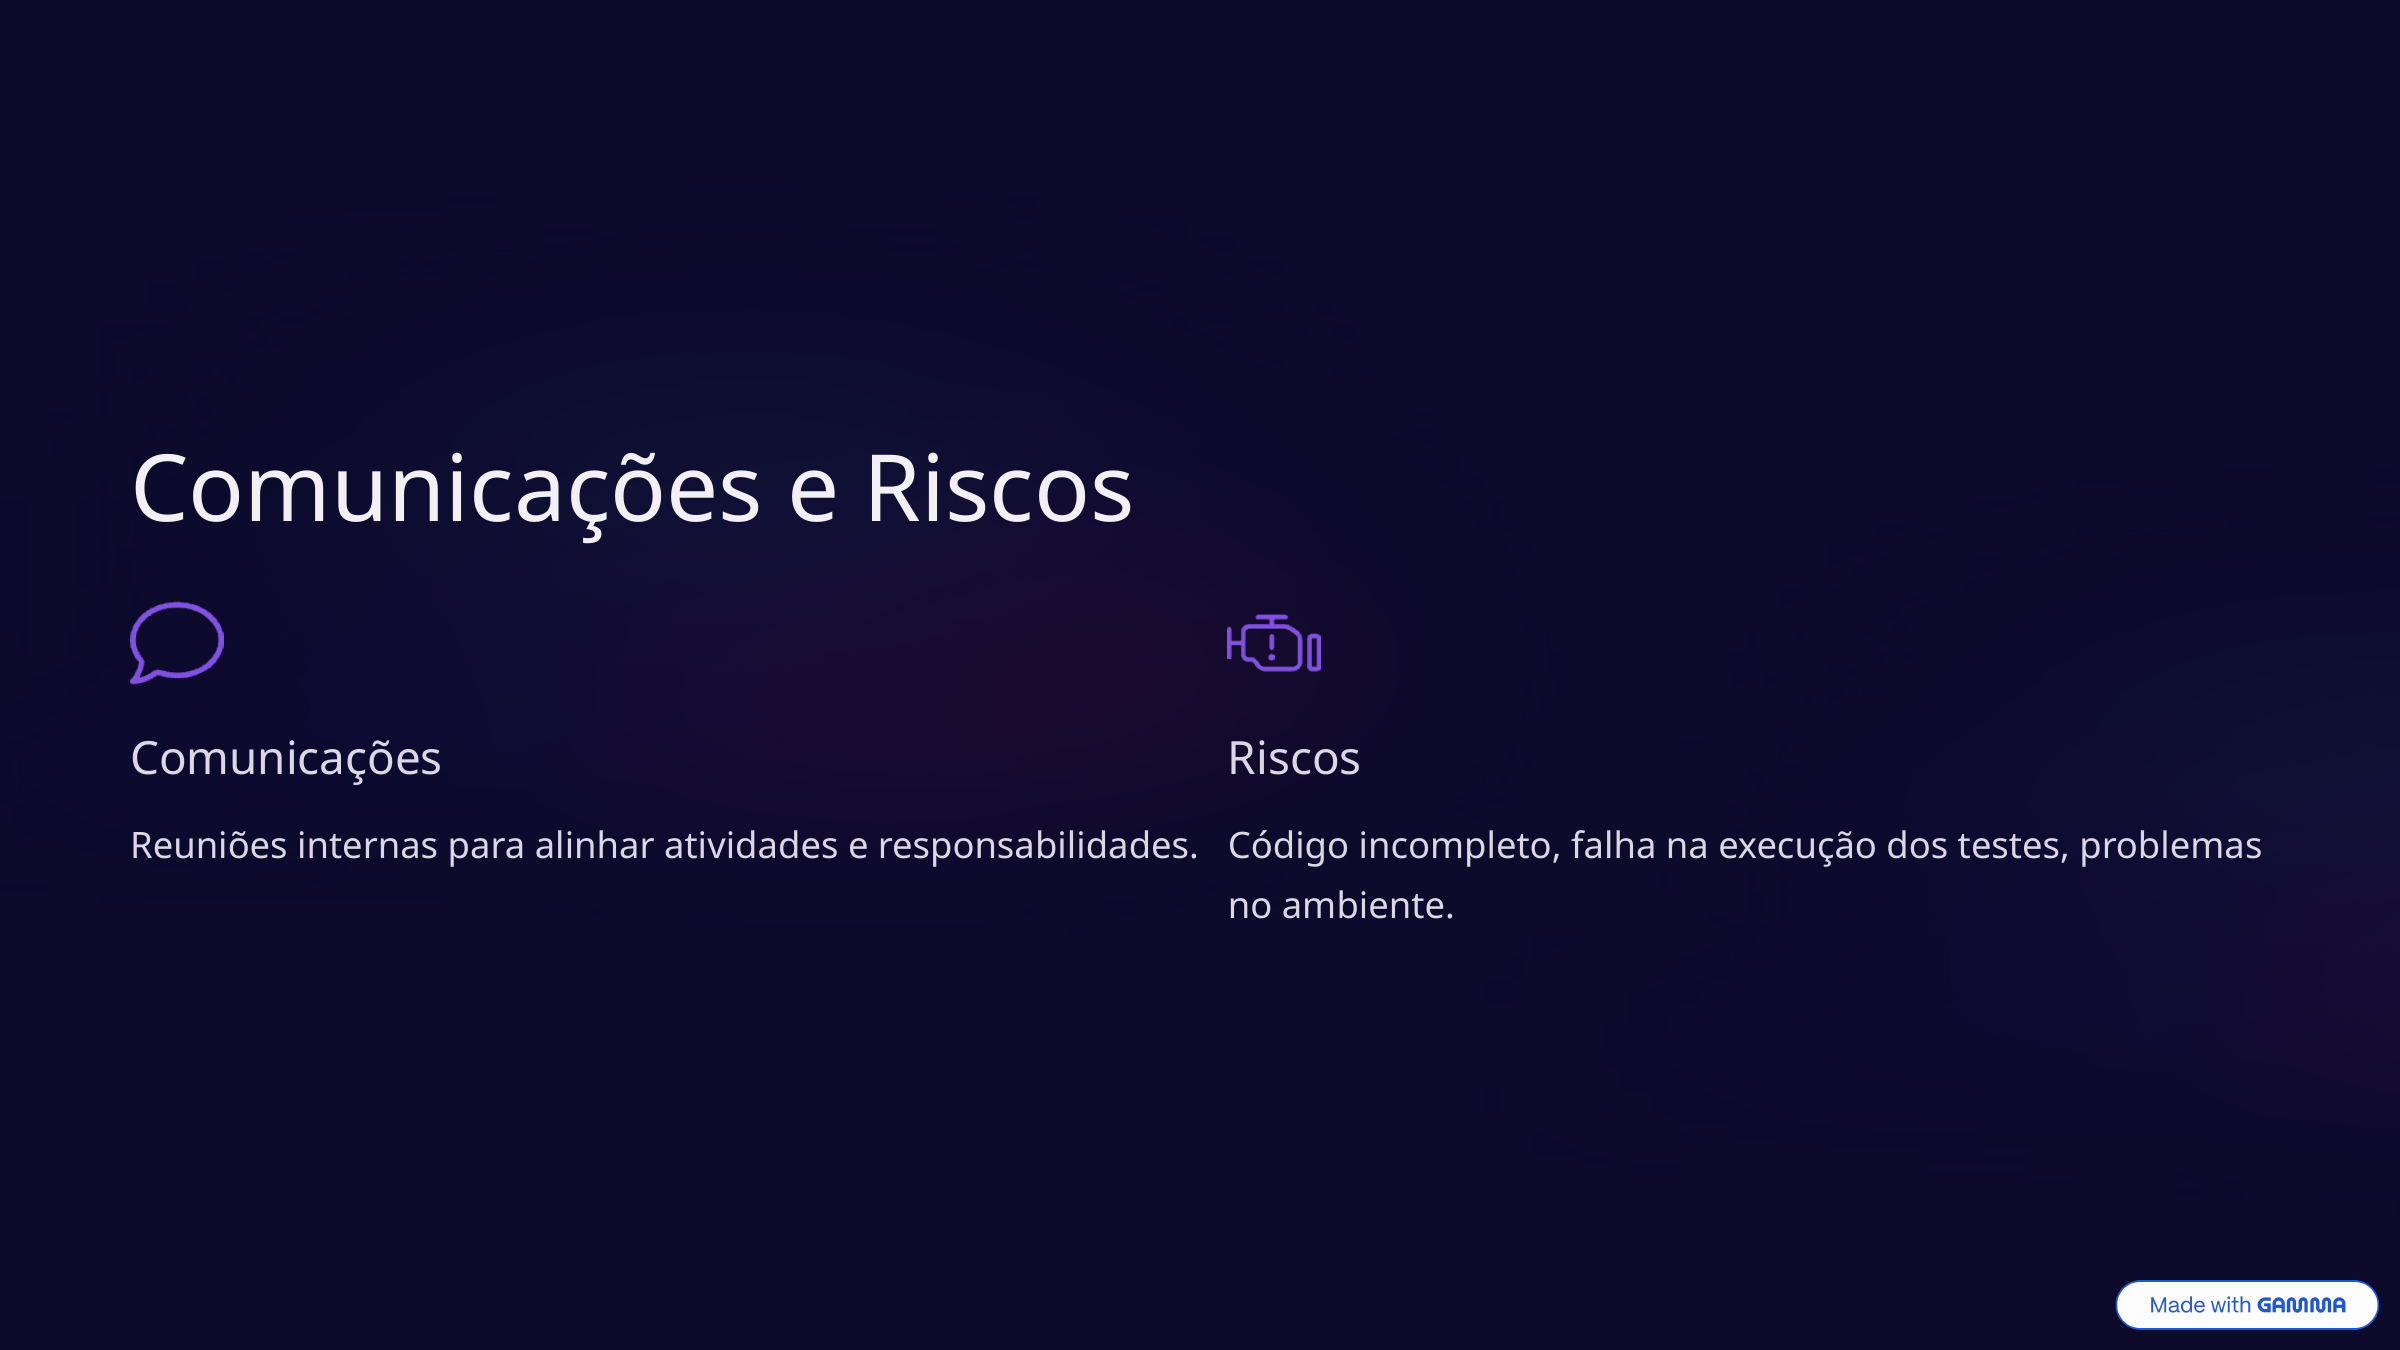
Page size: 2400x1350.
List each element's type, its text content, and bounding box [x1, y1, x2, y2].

picture [130, 596, 224, 690]
text_box Reuniões internas para alinhar atividades e responsabilidades. [130, 806, 1172, 867]
text_box Código incompleto, falha na execução dos testes, problemas no ambiente. [1227, 806, 2270, 926]
text_box Comunicações e Riscos [130, 424, 1218, 541]
text_box Riscos [1227, 726, 1693, 785]
text_box Comunicações [130, 726, 596, 785]
picture [1227, 596, 1321, 690]
picture [2106, 1271, 2389, 1339]
